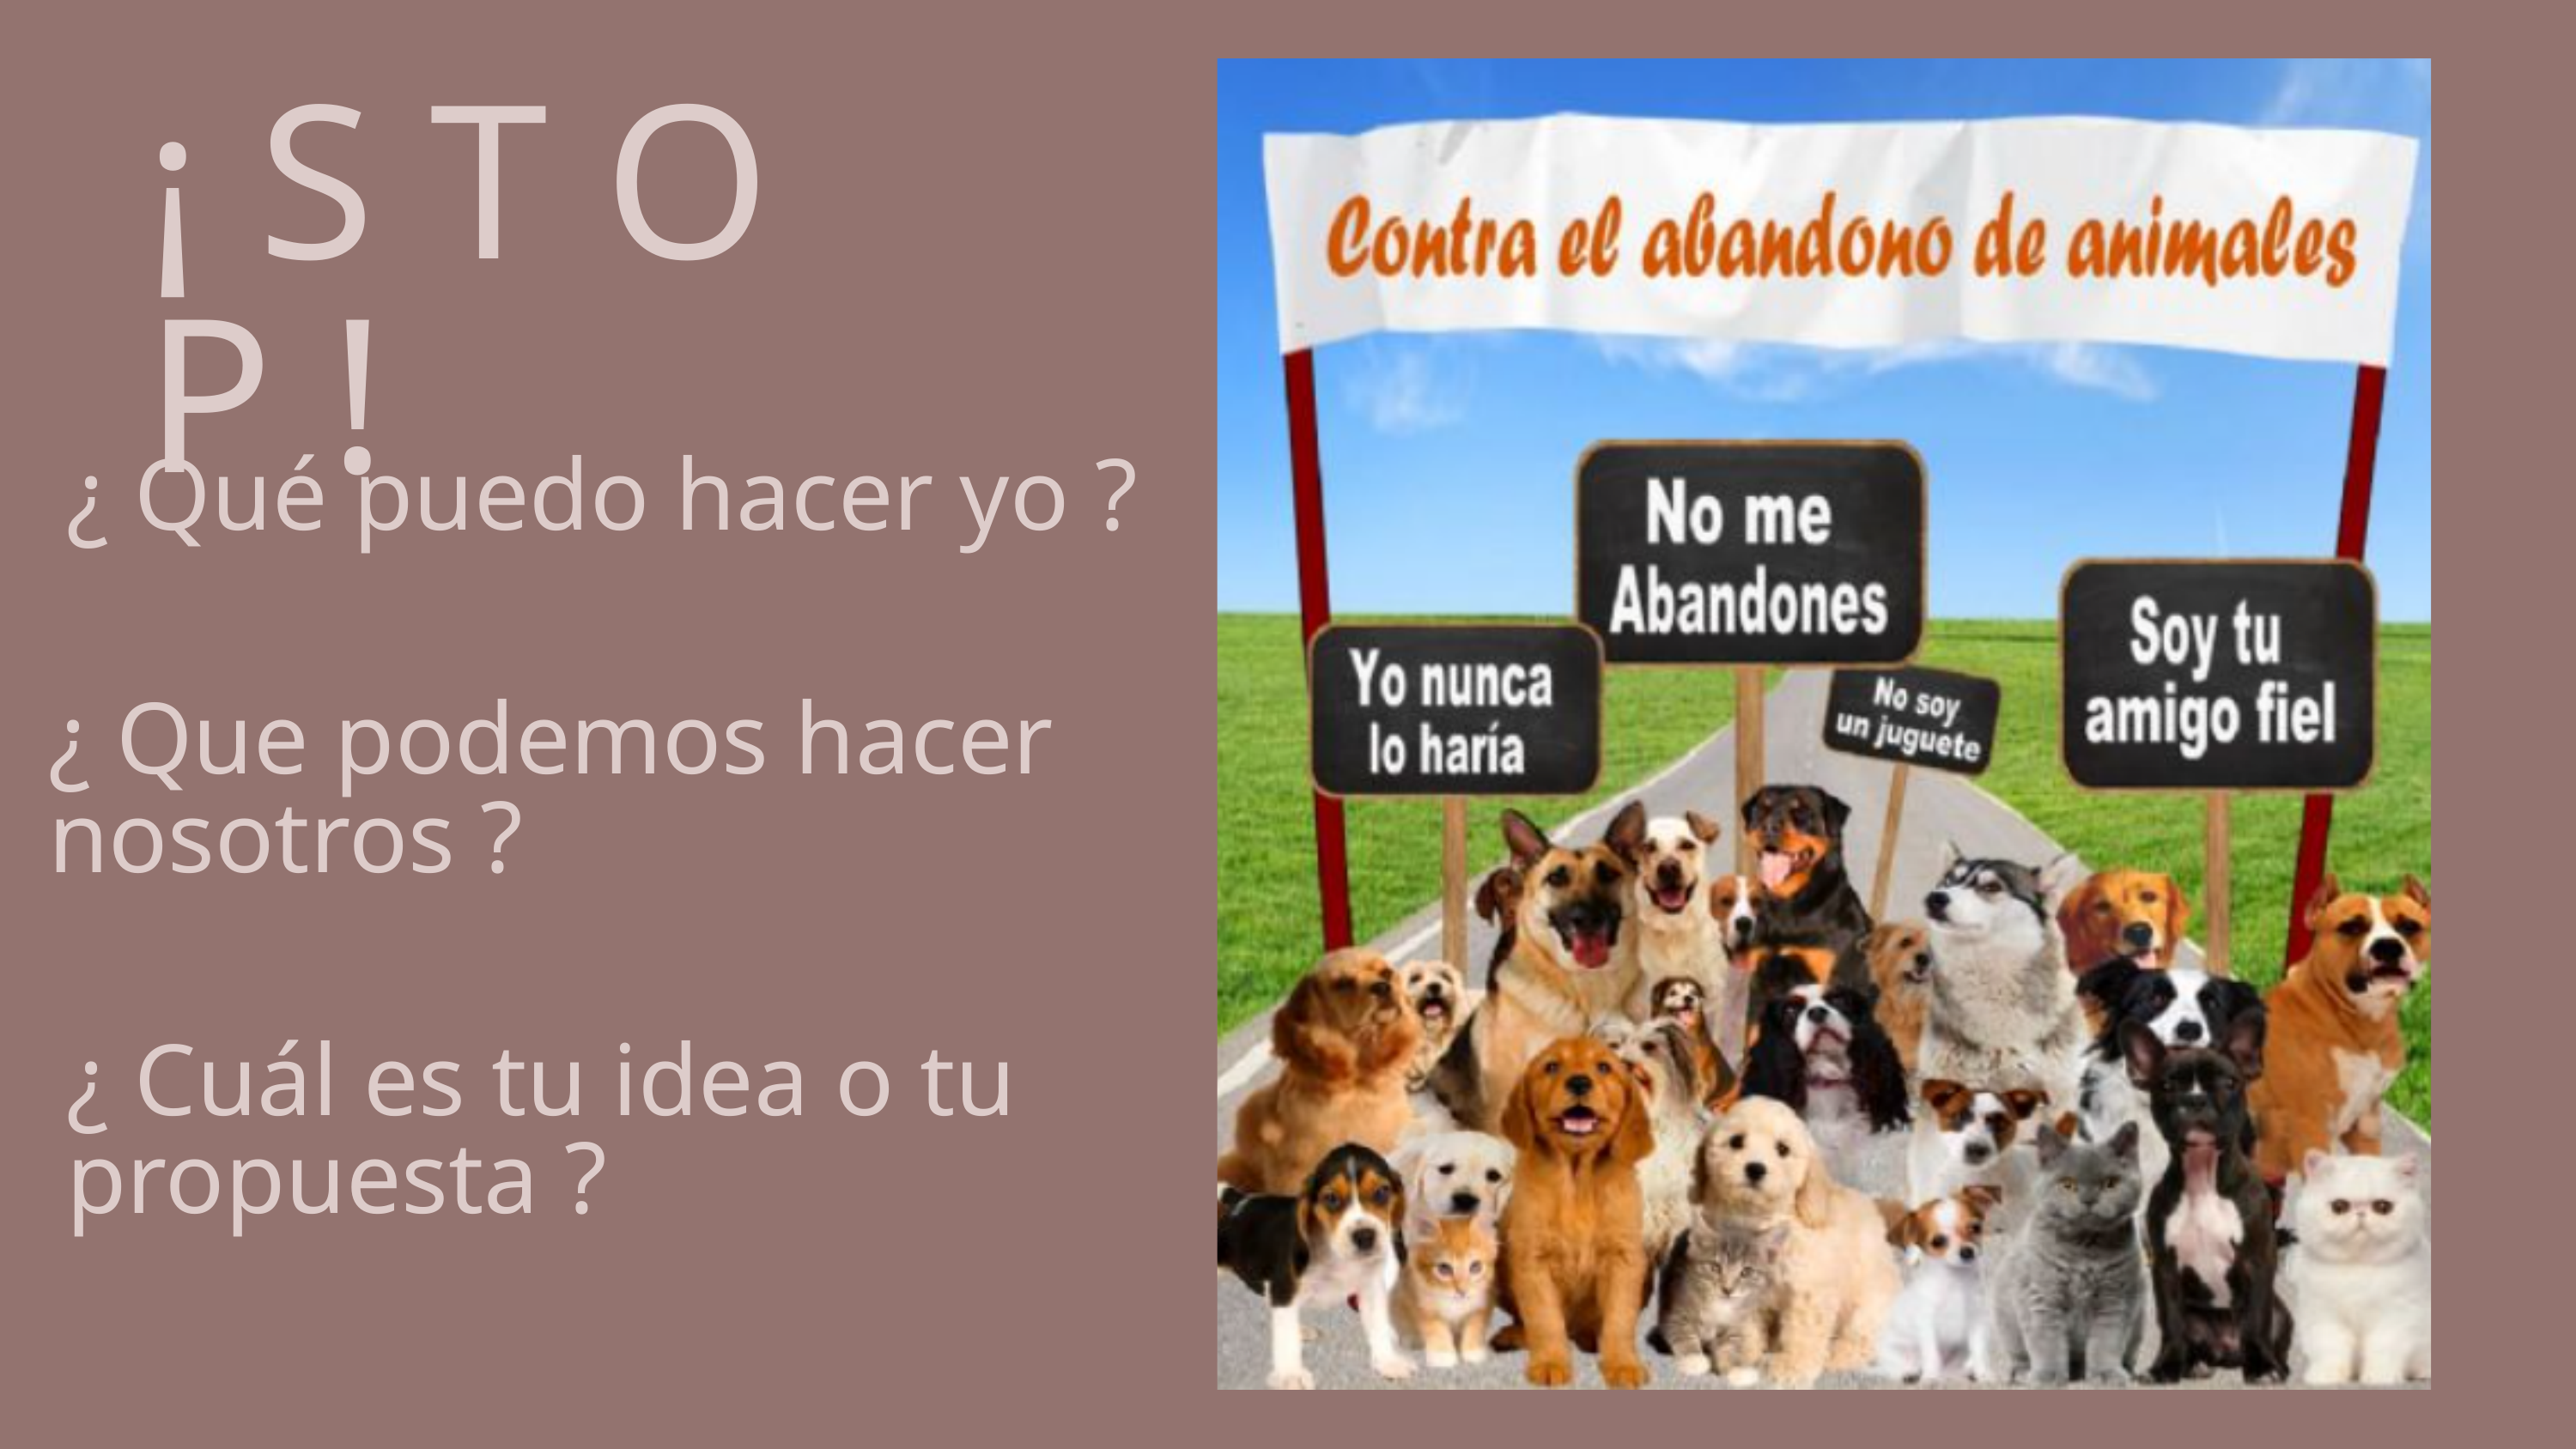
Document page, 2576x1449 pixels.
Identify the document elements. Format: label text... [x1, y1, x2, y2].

text_box ¿ Qué puedo hacer yo ? [66, 452, 1141, 550]
text_box [1217, 58, 2432, 1390]
text_box ¿ Cuál es tu idea o tu propuesta ? [66, 1036, 1141, 1234]
text_box ¡ S T O P ! [144, 88, 1063, 452]
text_box ¿ Que podemos hacer nosotros ? [48, 694, 1123, 893]
